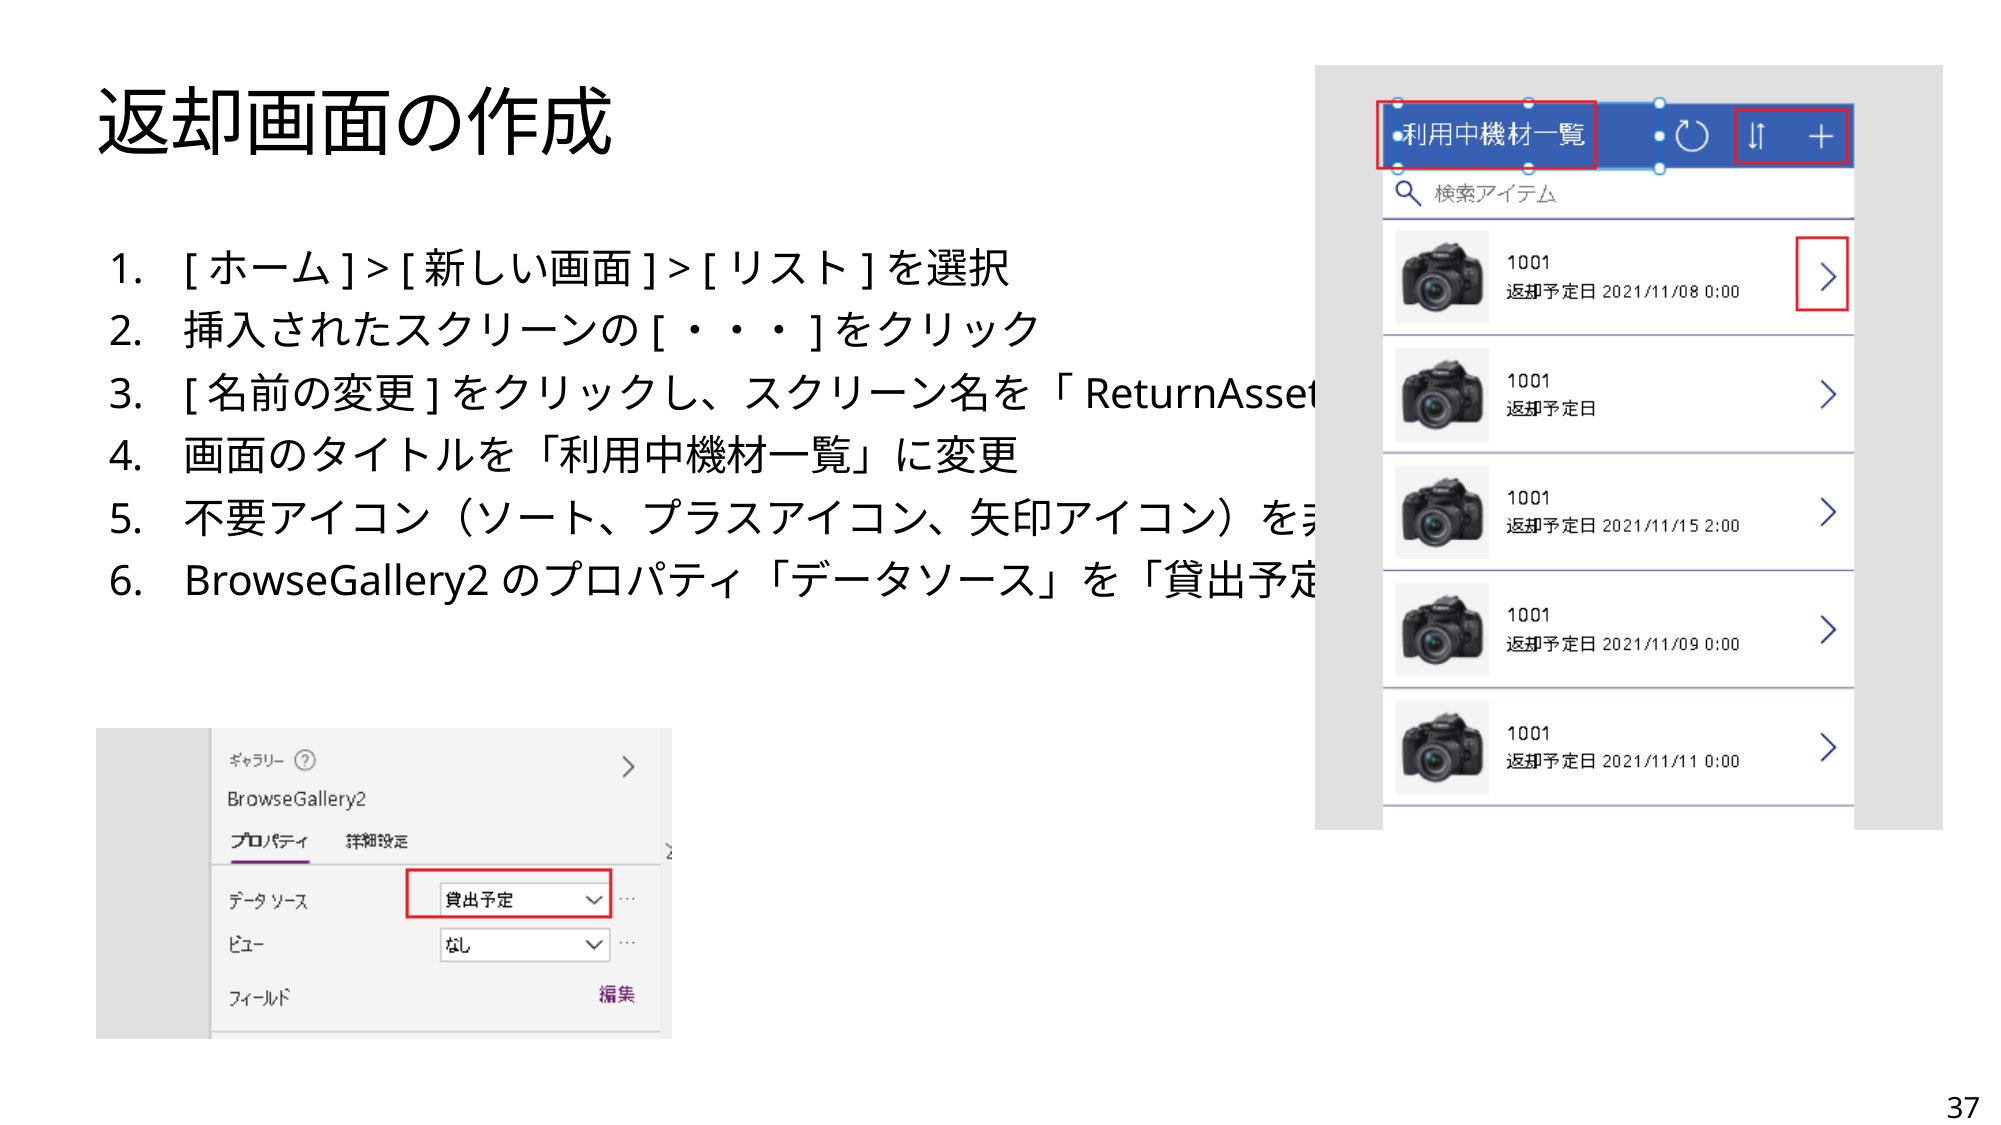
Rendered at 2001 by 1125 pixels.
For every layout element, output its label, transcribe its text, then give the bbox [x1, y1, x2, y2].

picture [96, 727, 672, 1040]
picture [1315, 64, 1944, 830]
text_box [ホーム] > [新しい画面] > [リスト]を選択 挿入されたスクリーンの[・・・]をクリック [名前の変更]をクリックし、スクリーン名を「ReturnAssetsList」に変更 画面のタイトルを「利用中機材一覧」に変更 不要アイコン（ソート、プラスアイコン、矢印アイコン）を非表示 BrowseGallery2のプロパティ「データソース」を「貸出予定」に指定 [108, 241, 1315, 605]
title 返却画面の作成 [96, 75, 1315, 166]
